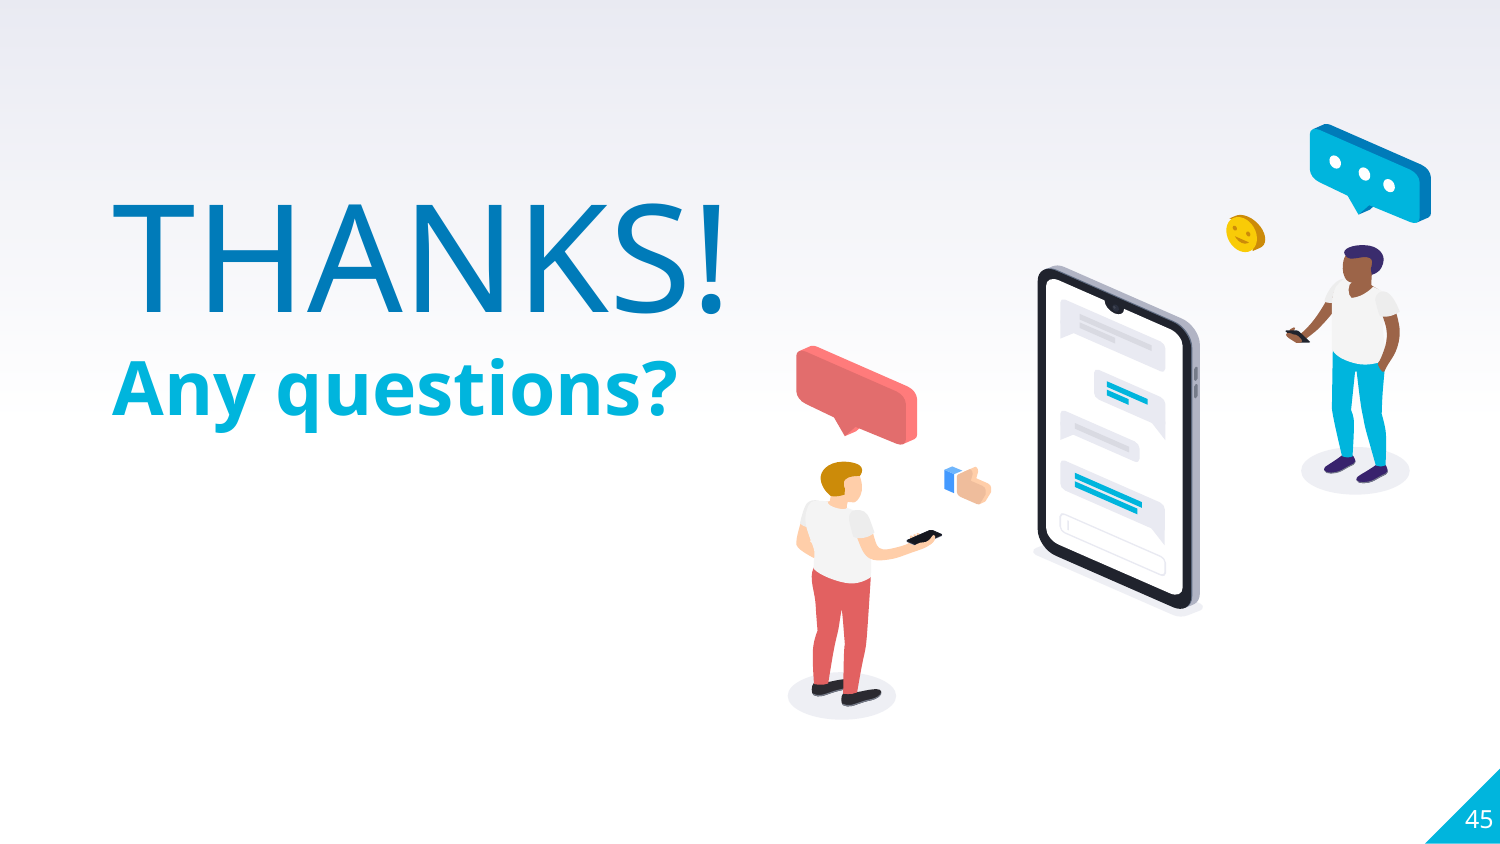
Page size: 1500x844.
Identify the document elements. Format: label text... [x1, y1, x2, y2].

slide_number ‹#› [1418, 760, 1494, 838]
subtitle Any questions? [112, 331, 782, 647]
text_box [787, 123, 1432, 720]
title THANKS! [112, 197, 782, 331]
